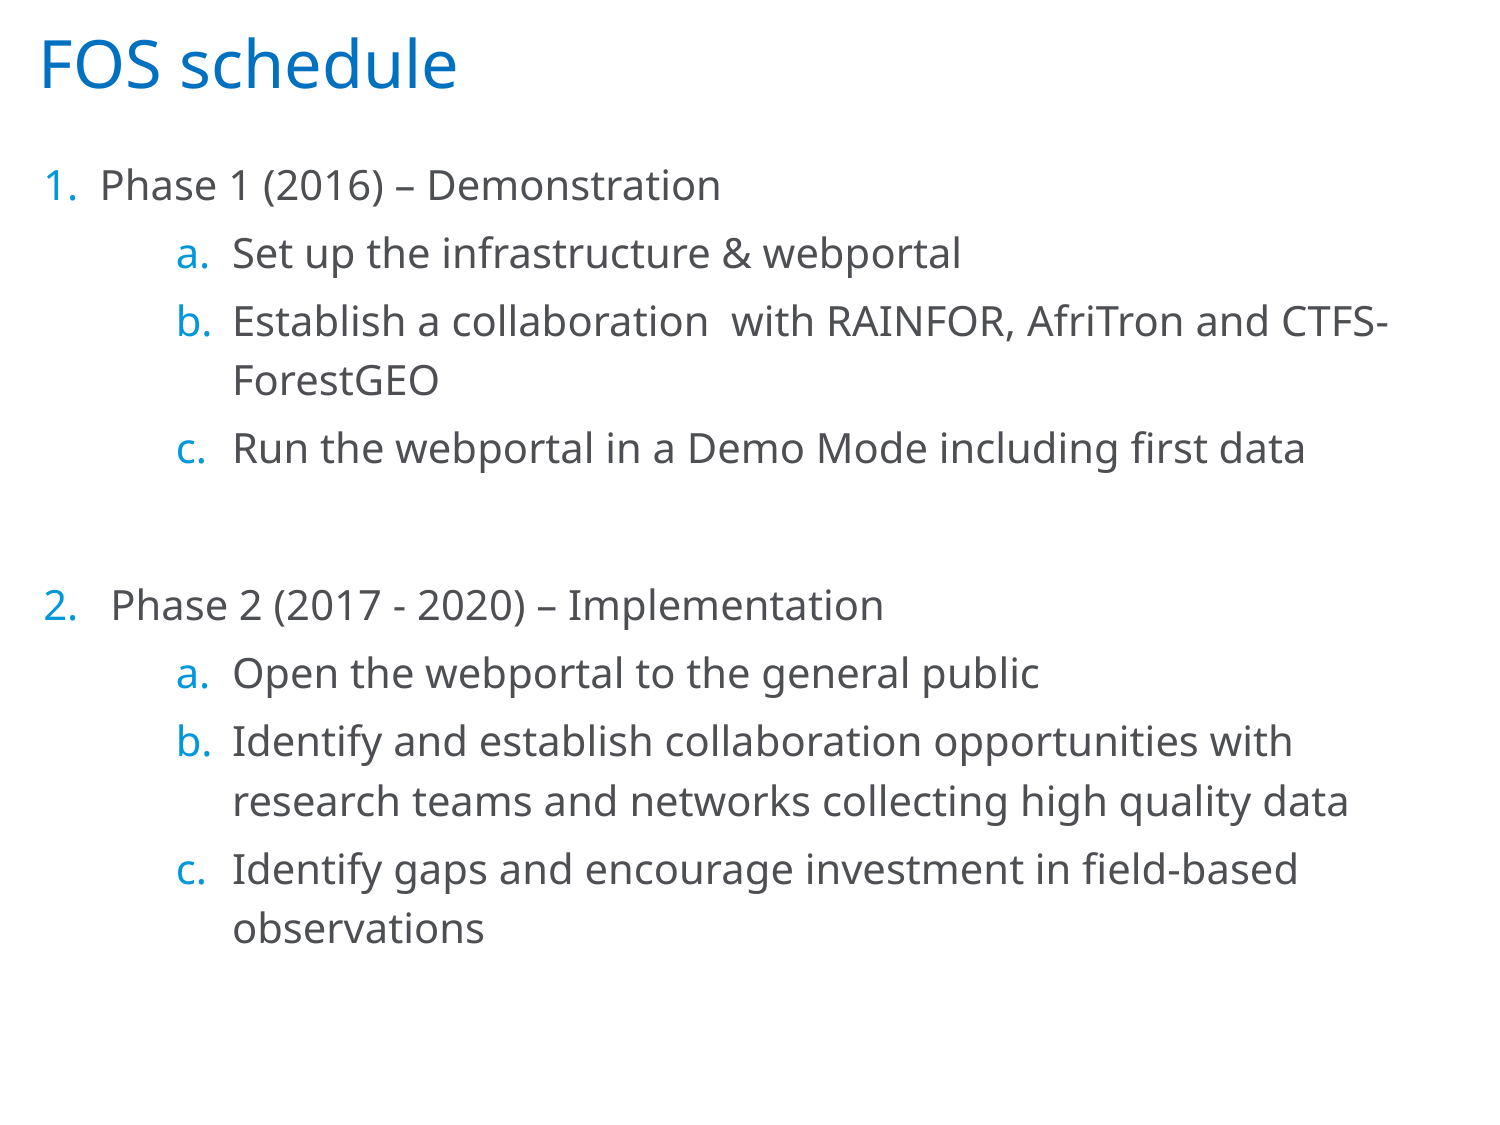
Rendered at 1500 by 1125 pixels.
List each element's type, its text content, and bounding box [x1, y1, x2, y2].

title FOS schedule [23, 13, 1201, 110]
list Phase 1 (2016) – Demonstration Set up the infrastructure & webportal Establish a collaboration with RAINFOR, AfriTron and CTFS-ForestGEO Run the webportal in a Demo Mode including first data Phase 2 (2017 - 2020) – Implementation Open the webportal to the general public Identify and establish collaboration opportunities with research teams and networks collecting high quality data Identify gaps and encourage investment in field-based observations [28, 141, 1464, 1018]
